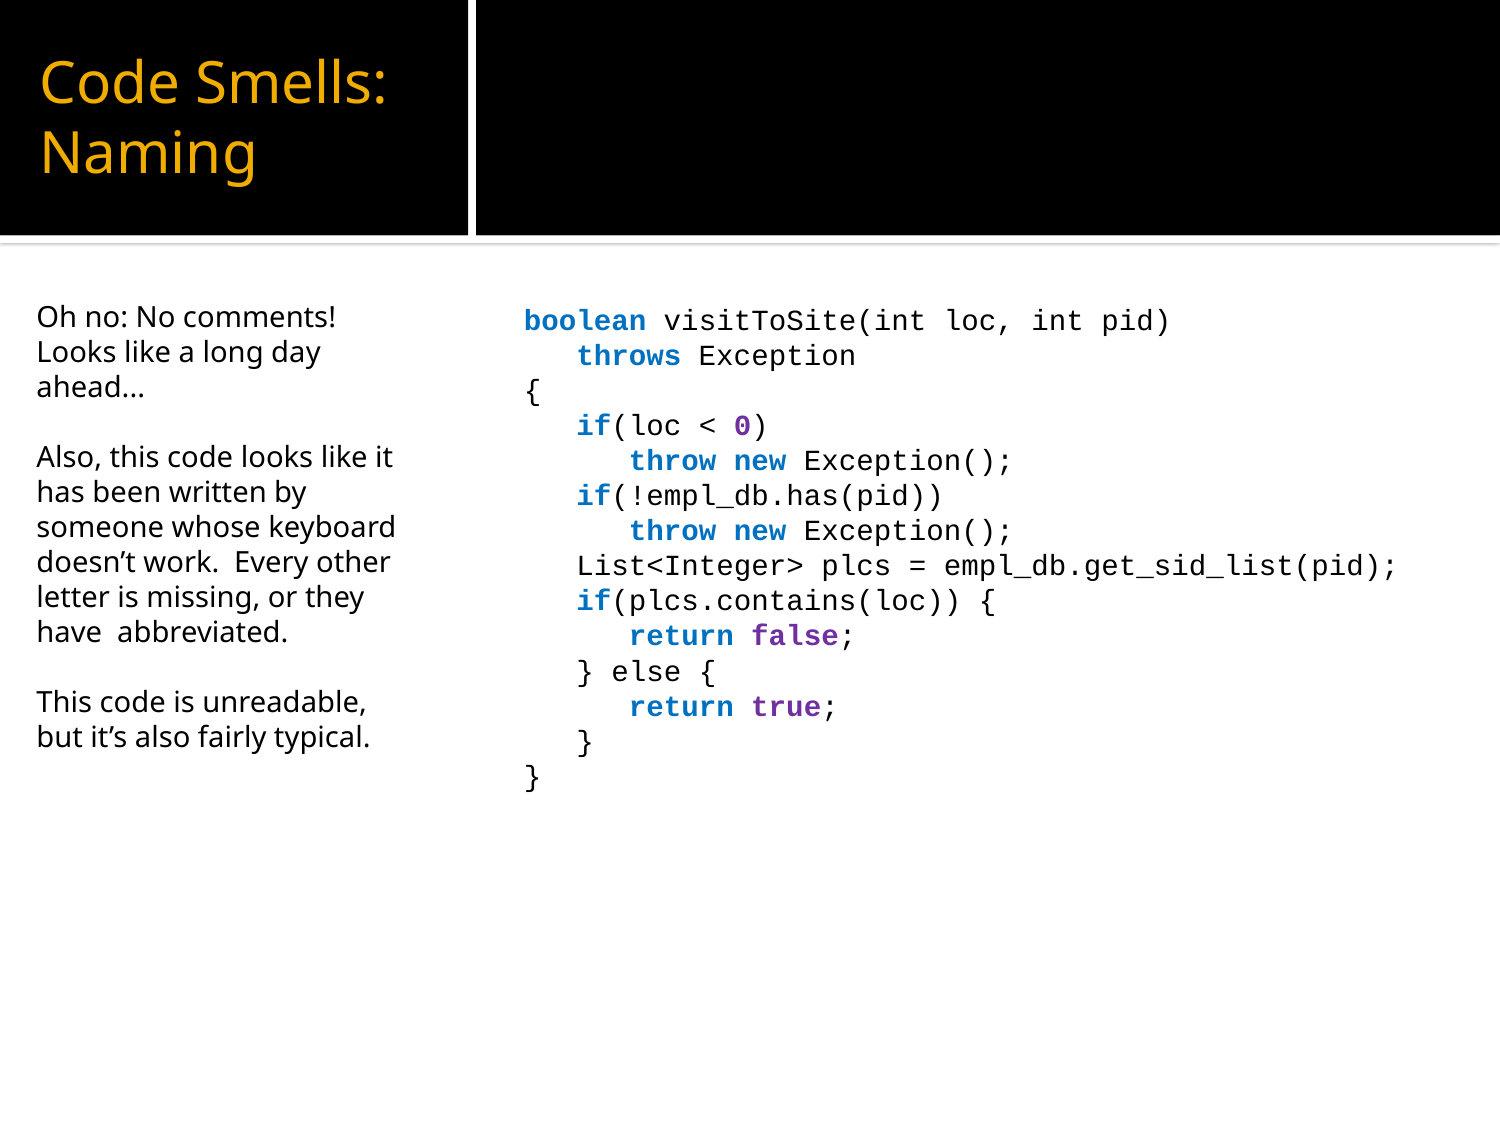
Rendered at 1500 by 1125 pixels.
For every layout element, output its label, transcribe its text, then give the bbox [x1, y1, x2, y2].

title Code Smells: Naming [27, 24, 442, 186]
list boolean visitToSite(int loc, int pid) throws Exception { if(loc < 0) throw new Exception(); if(!empl_db.has(pid)) throw new Exception(); List<Integer> plcs = empl_db.get_sid_list(pid); if(plcs.contains(loc)) { return false; } else { return true; } } [495, 285, 1467, 1034]
list Oh no: No comments! Looks like a long day ahead... Also, this code looks like it has been written by someone whose keyboard doesn’t work. Every other letter is missing, or they have abbreviated. This code is unreadable, but it’s also fairly typical. [27, 283, 433, 1034]
